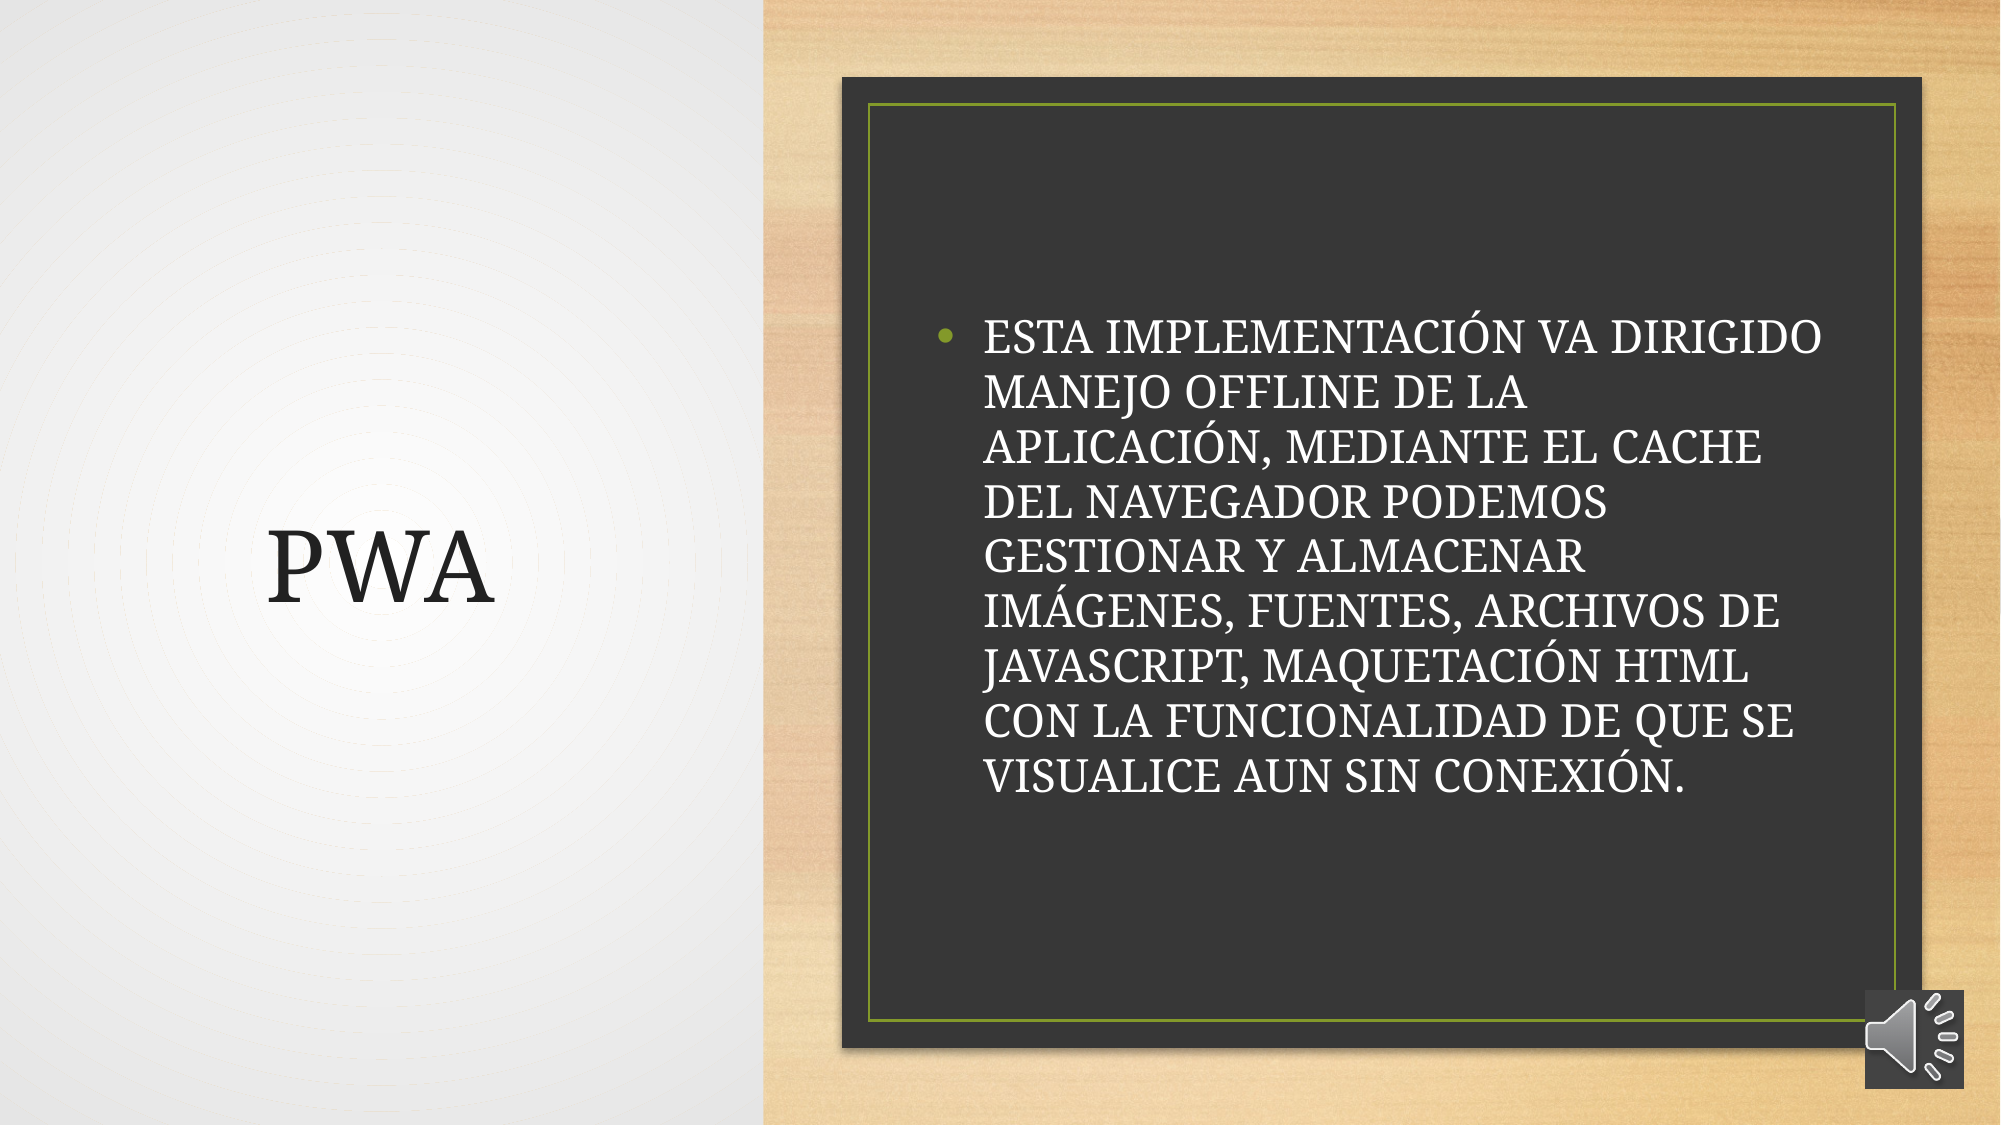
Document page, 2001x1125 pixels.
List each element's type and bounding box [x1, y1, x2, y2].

picture [1864, 989, 1965, 1090]
text_box [0, 0, 2000, 1125]
